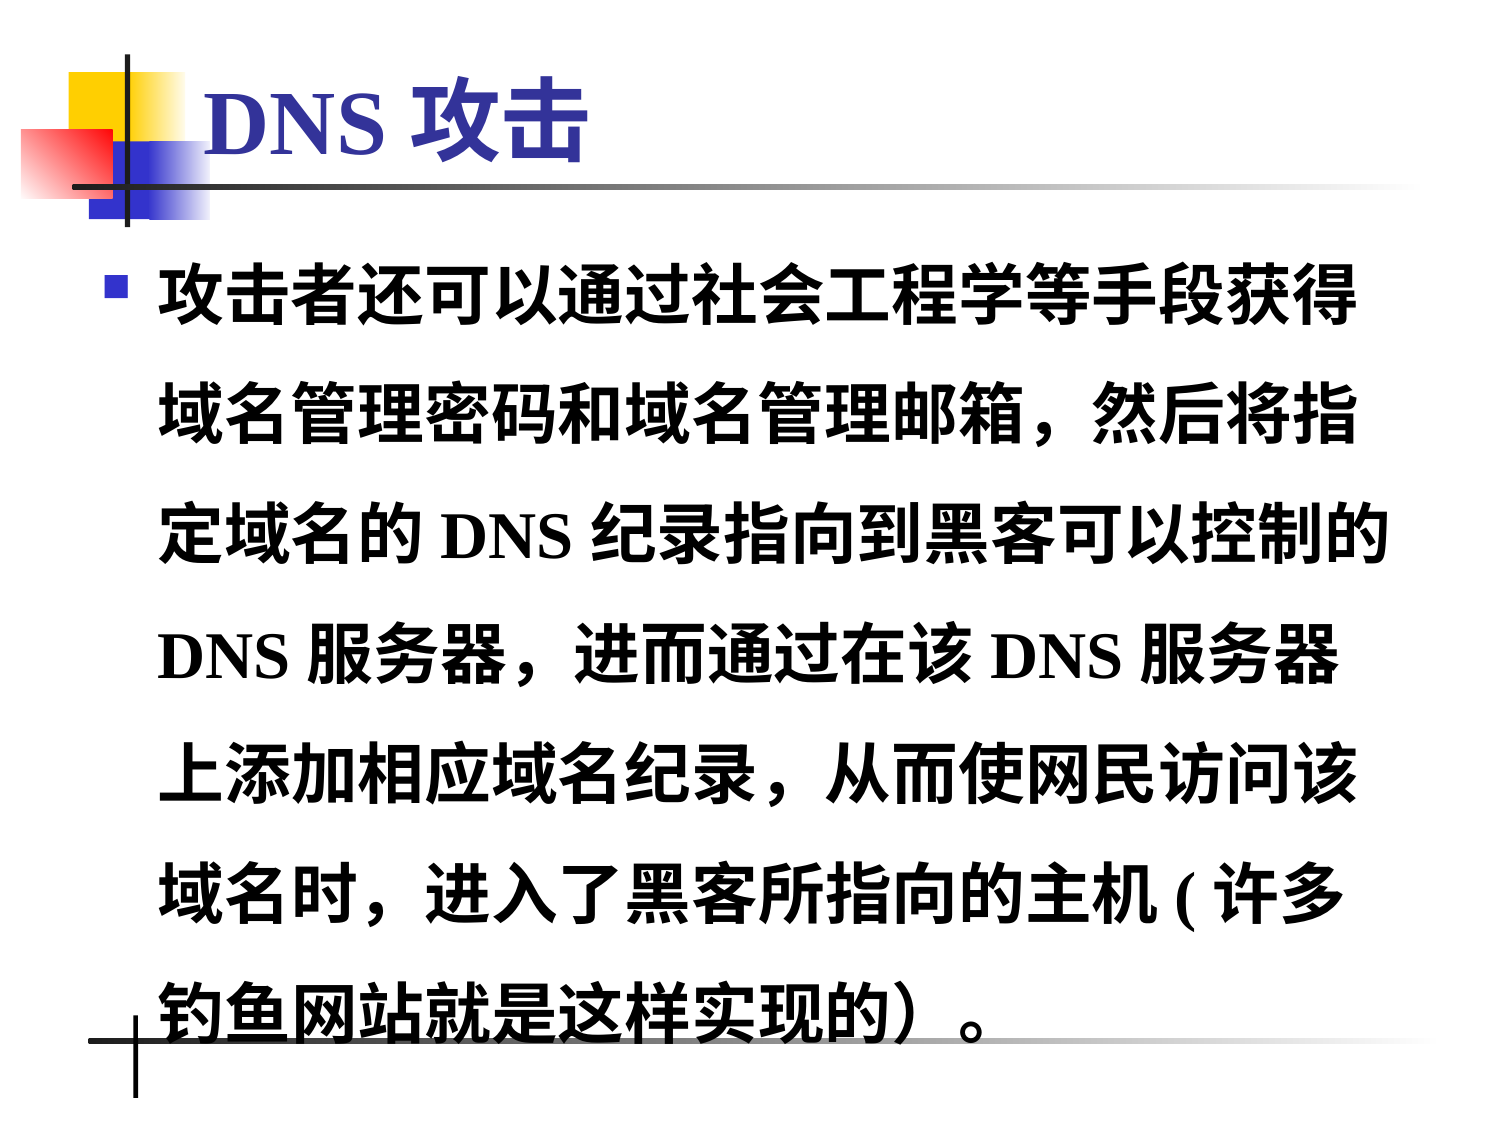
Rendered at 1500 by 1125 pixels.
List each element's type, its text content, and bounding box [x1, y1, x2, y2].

title DNS攻击 [188, 23, 1468, 181]
list 攻击者还可以通过社会工程学等手段获得域名管理密码和域名管理邮箱，然后将指定域名的DNS纪录指向到黑客可以控制的DNS服务器，进而通过在该DNS服务器上添加相应域名纪录，从而使网民访问该域名时，进入了黑客所指向的主机(许多钓鱼网站就是这样实现的）。 [85, 204, 1410, 1037]
